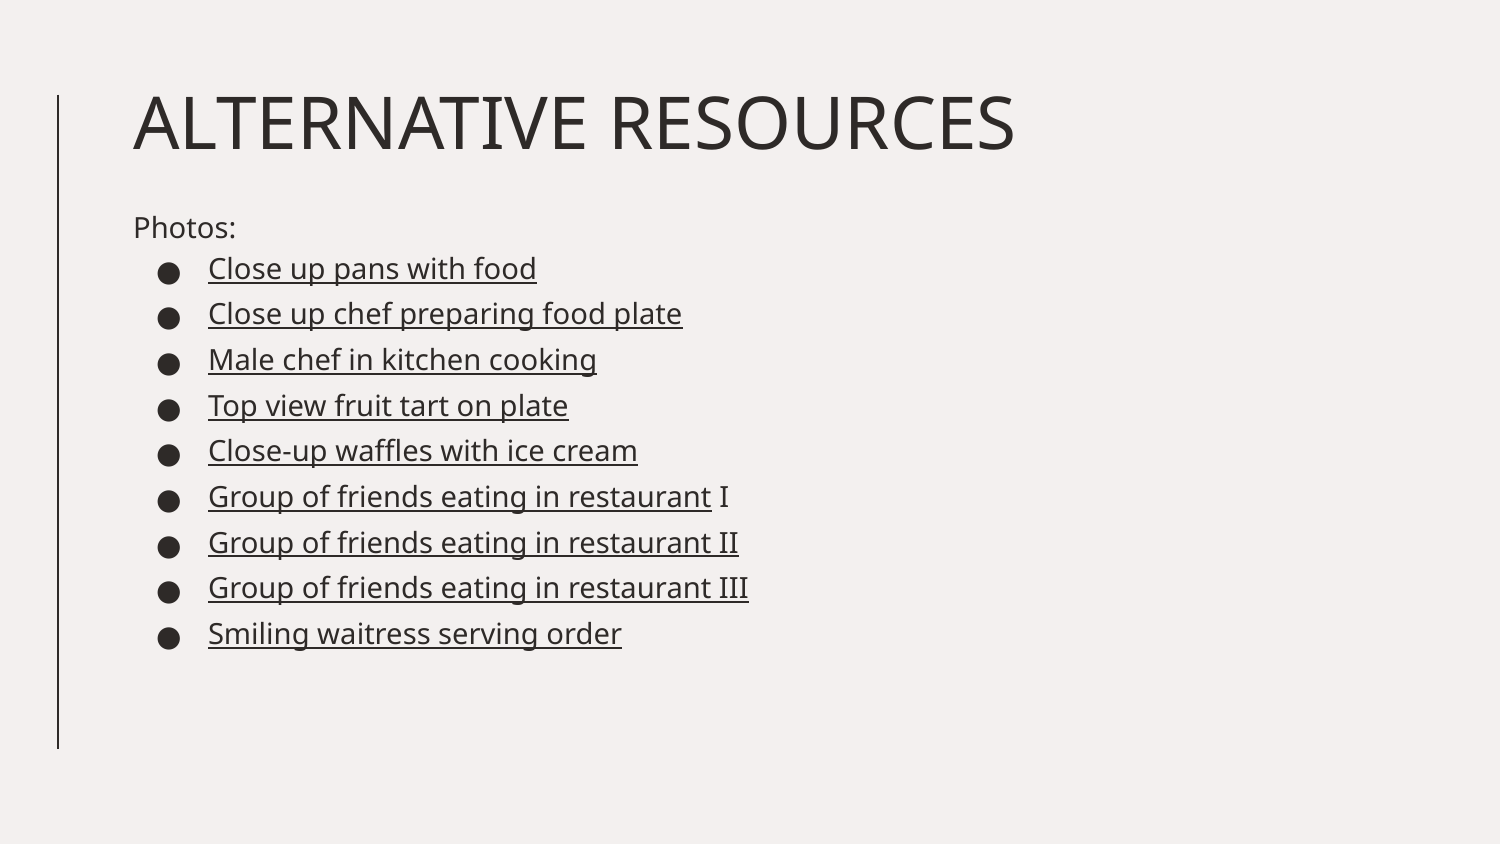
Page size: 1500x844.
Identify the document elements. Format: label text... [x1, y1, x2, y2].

title ALTERNATIVE RESOURCES [118, 72, 1382, 167]
list Photos: Close up pans with food Close up chef preparing food plate Male chef in kitchen cooking Top view fruit tart on plate Close-up waffles with ice cream Group of friends eating in restaurant I Group of friends eating in restaurant II Group of friends eating in restaurant III Smiling waitress serving order [118, 189, 1382, 750]
